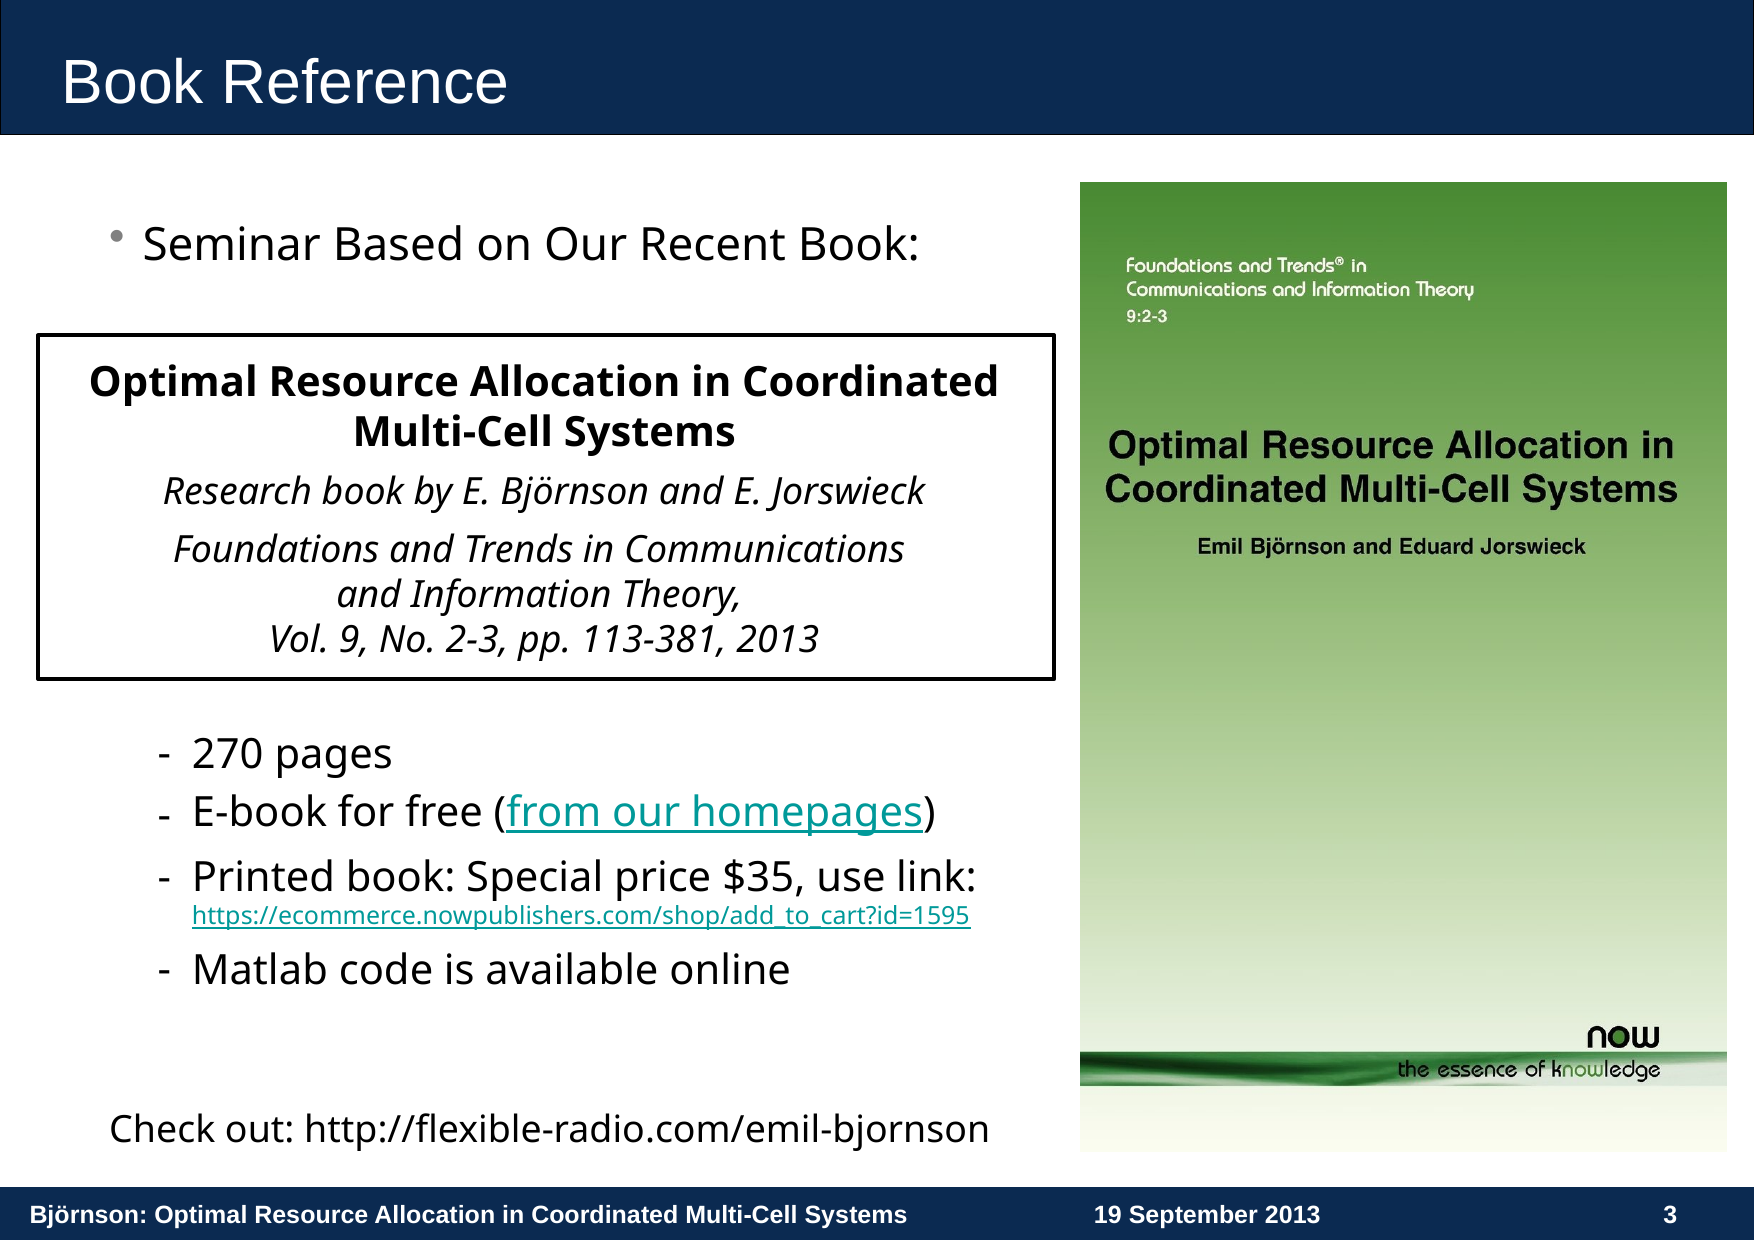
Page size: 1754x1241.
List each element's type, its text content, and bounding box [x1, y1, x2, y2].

slide_number Björnson: Optimal Resource Allocation in Coordinated Multi-Cell Systems [14, 1180, 829, 1241]
list Seminar Based on Our Recent Book: 270 pages E-book for free (from our homepages) Printed book: Special price $35, use link: https://ecommerce.nowpublishers.com/shop/add_to_cart?id=1595 Matlab code is available online Check out: http://flexible-radio.com/emil-bjornson [108, 206, 1667, 1176]
footer 19 September 2013 [829, 1180, 1586, 1241]
picture [1080, 182, 1727, 1152]
title Book Reference [61, 22, 1663, 135]
text_box [36, 333, 1056, 681]
text_box Optimal Resource Allocation in Coordinated Multi-Cell Systems Research book by E. Björnson and E. Jorswieck Foundations and Trends in Communications and Information Theory, Vol. 9, No. 2-3, pp. 113-381, 2013 [38, 347, 1051, 667]
slide_number 3 [1627, 1180, 1714, 1241]
